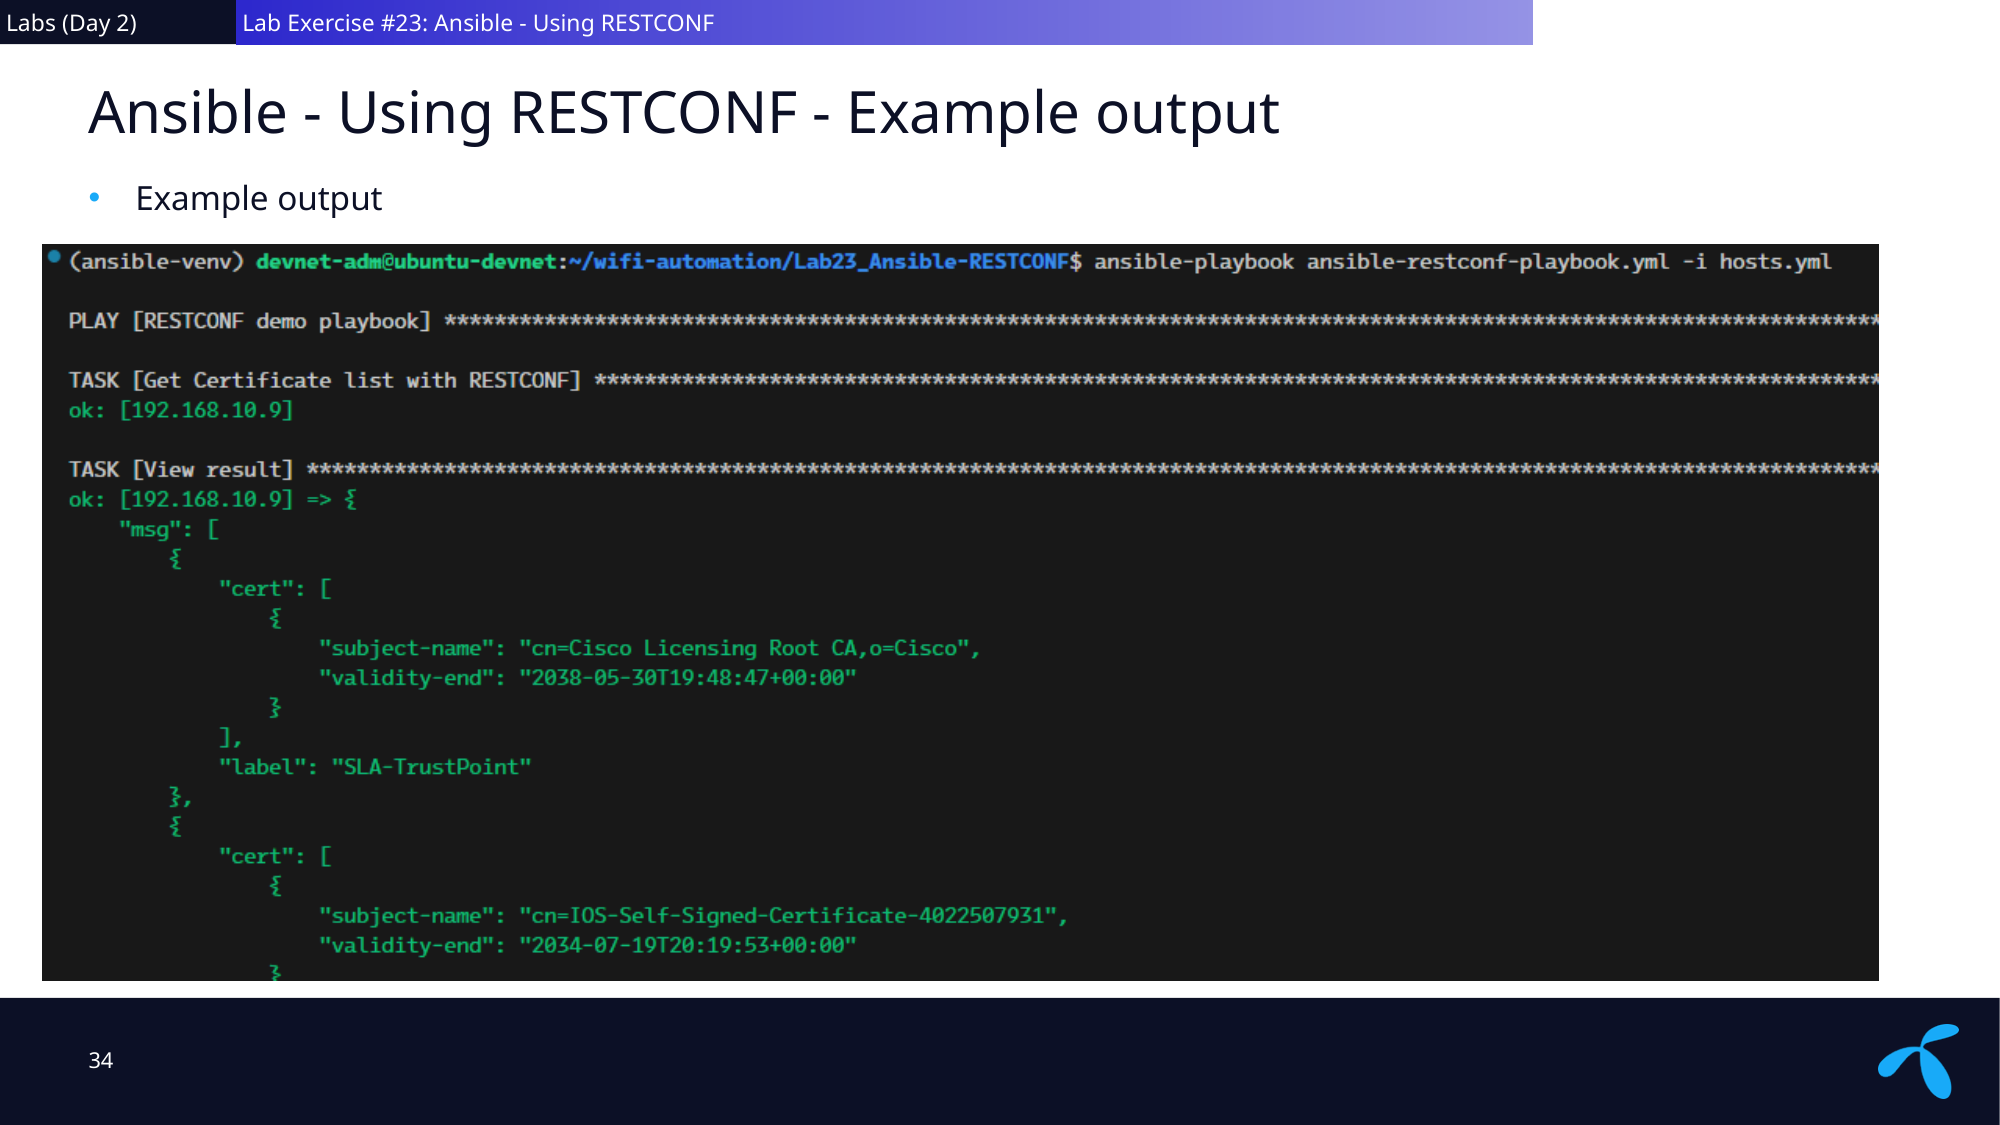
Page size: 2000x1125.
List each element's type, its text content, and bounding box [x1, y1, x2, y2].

picture [1878, 1024, 1959, 1099]
text_box Example output [88, 143, 875, 243]
text_box Lab Exercise #23: Ansible - Using RESTCONF [236, 0, 1533, 45]
slide_number 34 [88, 1024, 237, 1099]
title Ansible - Using RESTCONF - Example output [88, 70, 1911, 160]
footer Labs (Day 2) [0, 0, 236, 45]
picture [42, 244, 1879, 981]
